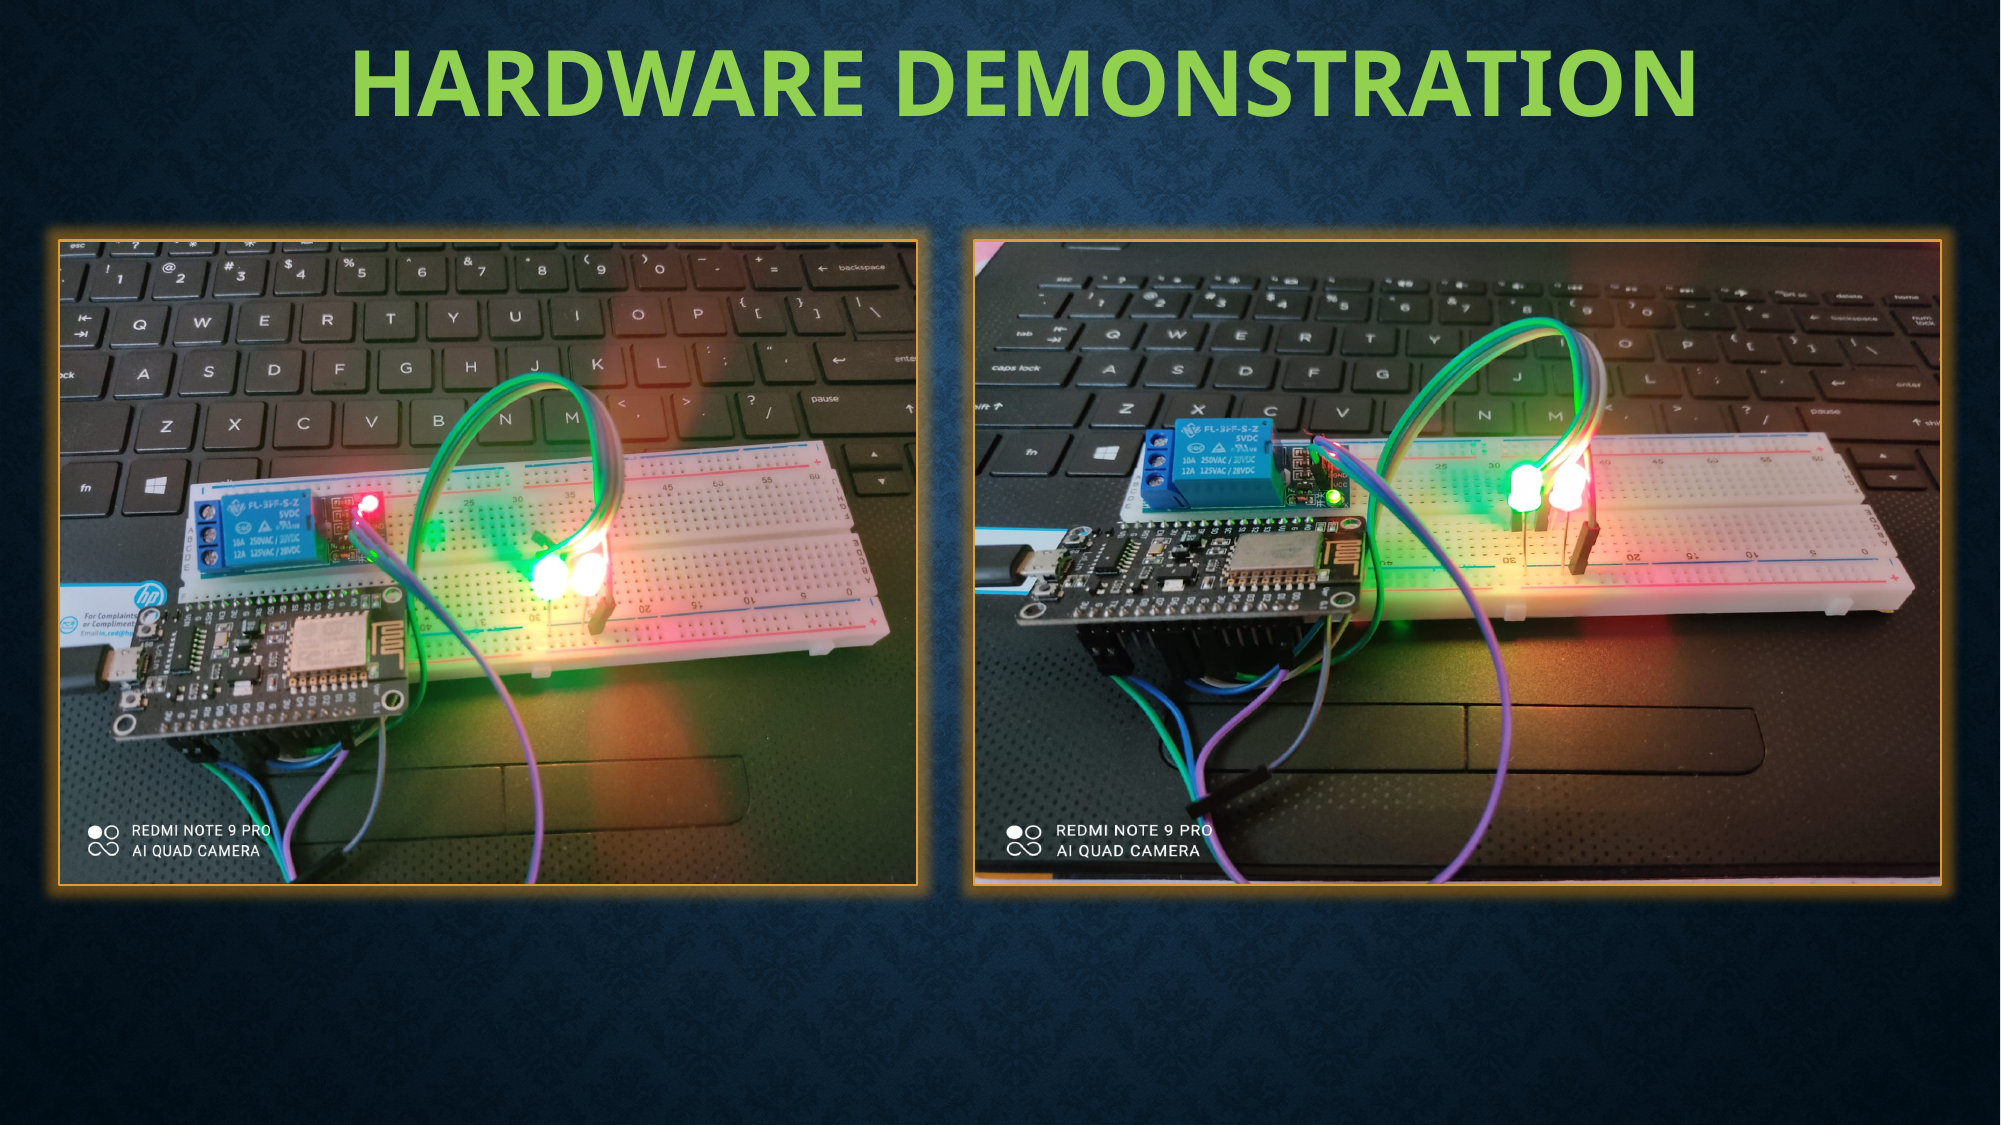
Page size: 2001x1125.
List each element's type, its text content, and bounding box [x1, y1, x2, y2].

picture [974, 240, 1941, 885]
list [59, 240, 917, 885]
title HARDWARE DEMONSTRATION [54, 17, 1996, 156]
